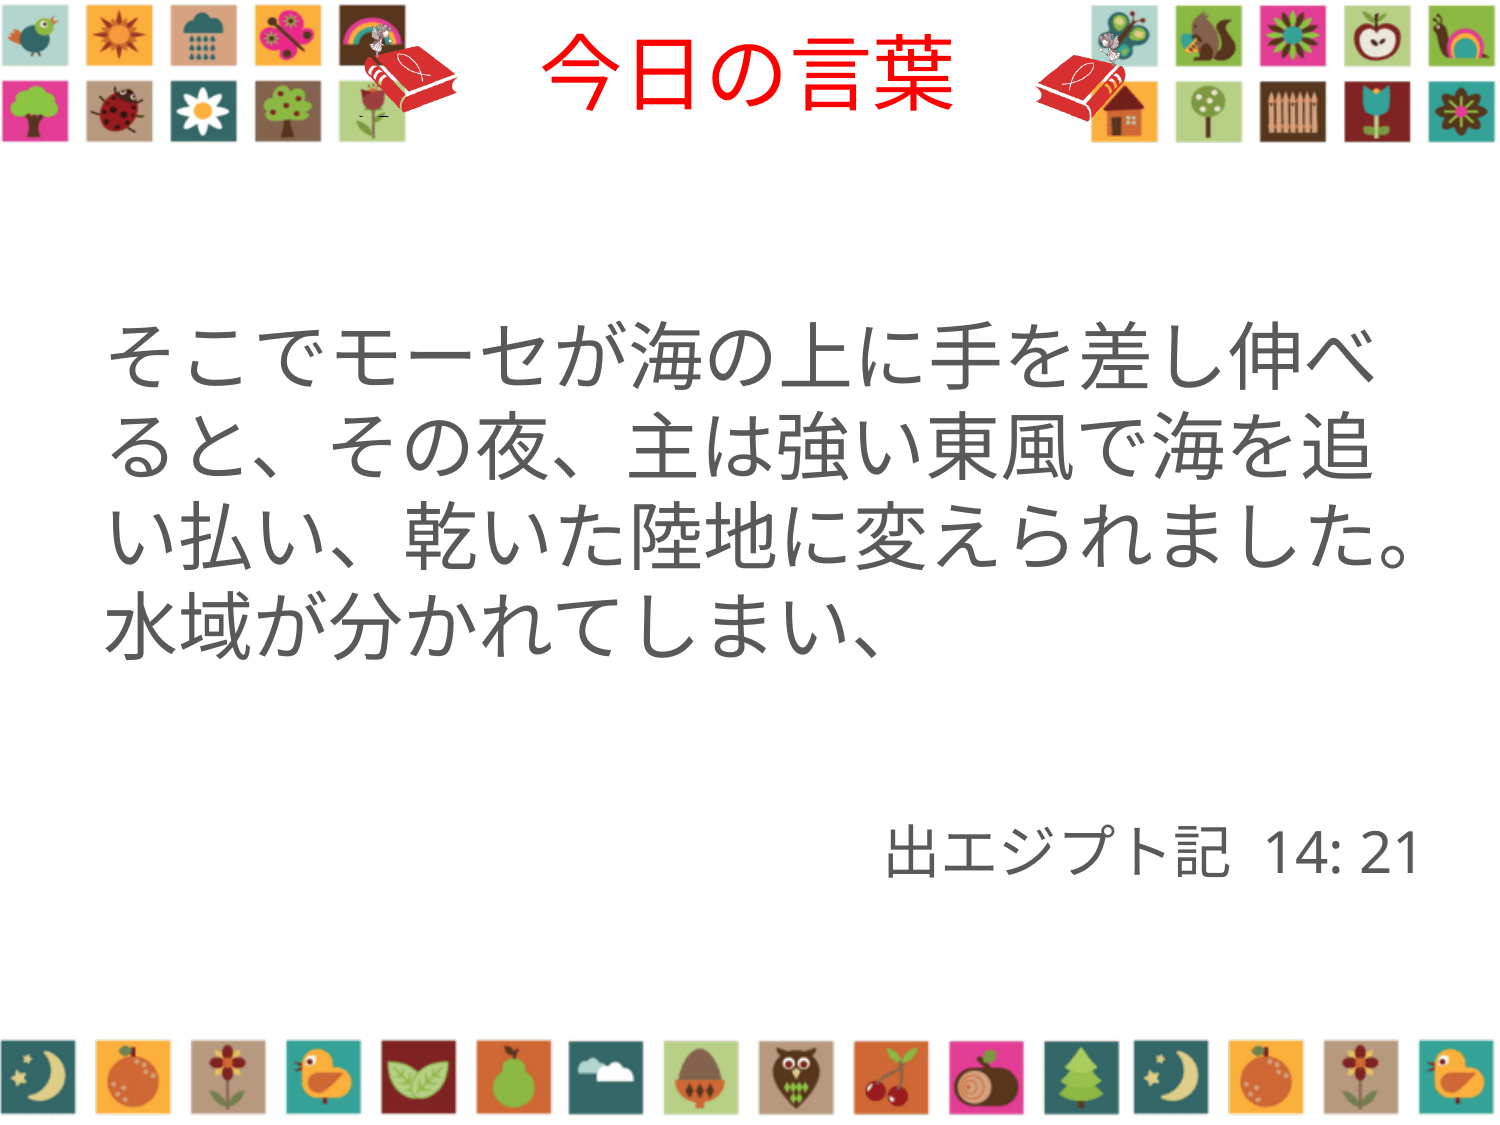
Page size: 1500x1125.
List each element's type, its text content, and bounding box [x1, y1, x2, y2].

text_box 今日の言葉 [425, 13, 1078, 129]
picture [1003, 3, 1500, 150]
text_box 出エジプト記 14: 21 [808, 807, 1441, 893]
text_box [0, 1028, 1500, 1118]
text_box そこでモーセが海の上に手を差し伸べると、その夜、主は強い東風で海を追い払い、乾いた陸地に変えられました。水域が分かれてしまい、 [88, 302, 1436, 678]
picture [0, 3, 490, 150]
